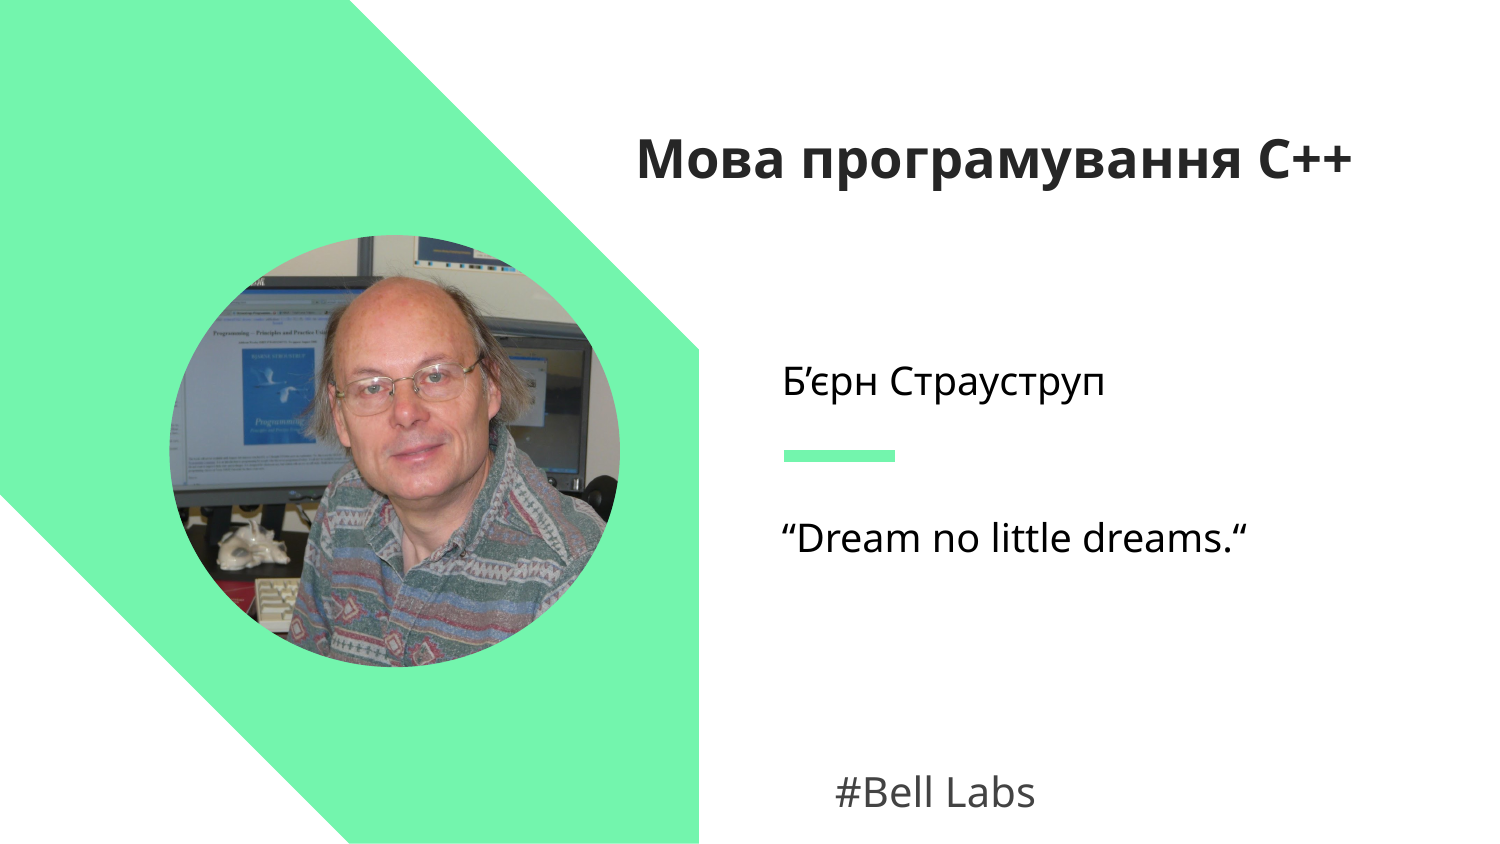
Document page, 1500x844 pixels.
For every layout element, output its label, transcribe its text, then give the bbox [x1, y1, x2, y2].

subtitle #Bell Labs [820, 703, 1300, 799]
picture [169, 234, 621, 668]
text_box Б’єрн Страуструп “Dream no little dreams.“ [766, 334, 1480, 639]
title Мова програмування С++ [619, 71, 1393, 270]
